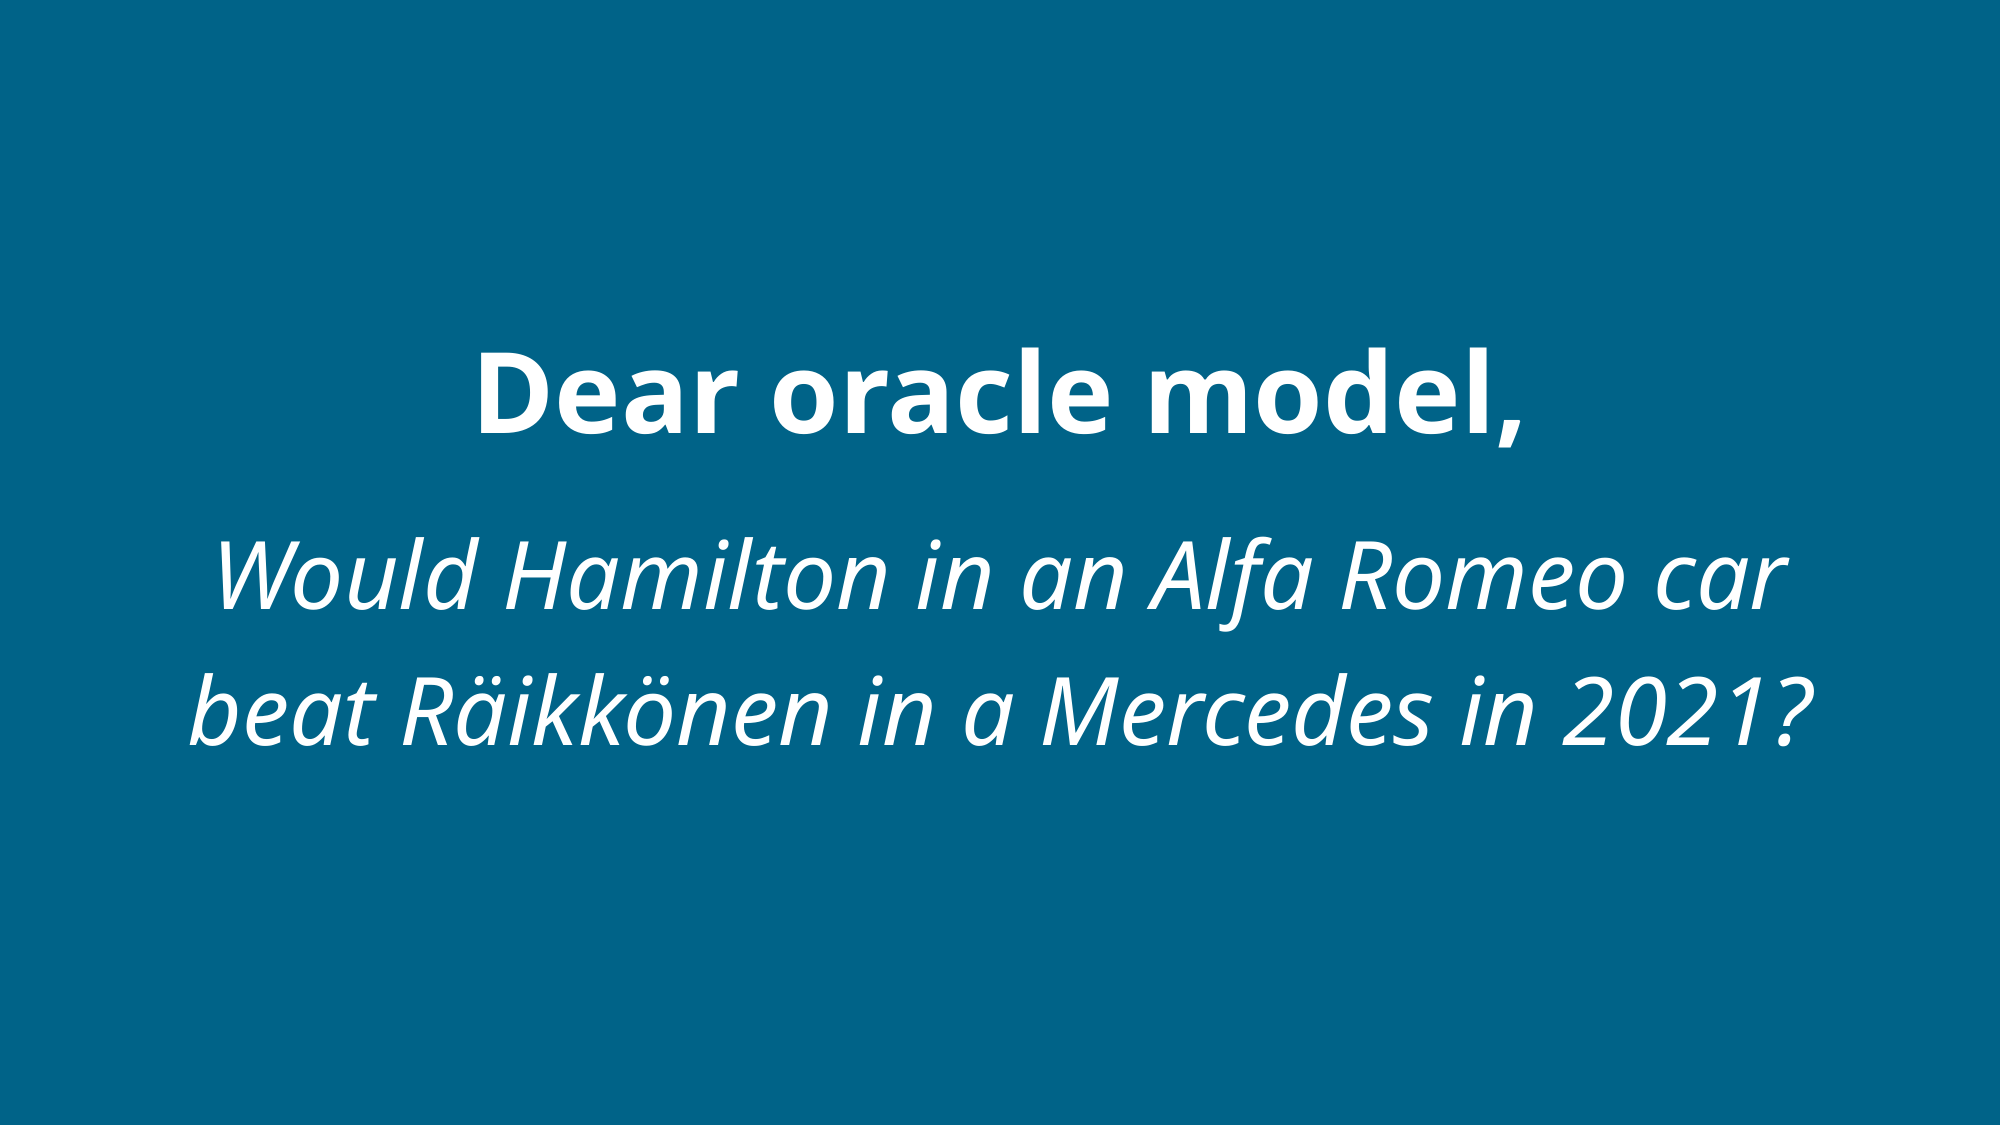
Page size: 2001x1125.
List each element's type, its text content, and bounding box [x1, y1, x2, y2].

title Dear oracle model, [137, 279, 1863, 448]
text_box Would Hamilton in an Alfa Romeo car beat Räikkönen in a Mercedes in 2021? [137, 448, 1863, 808]
